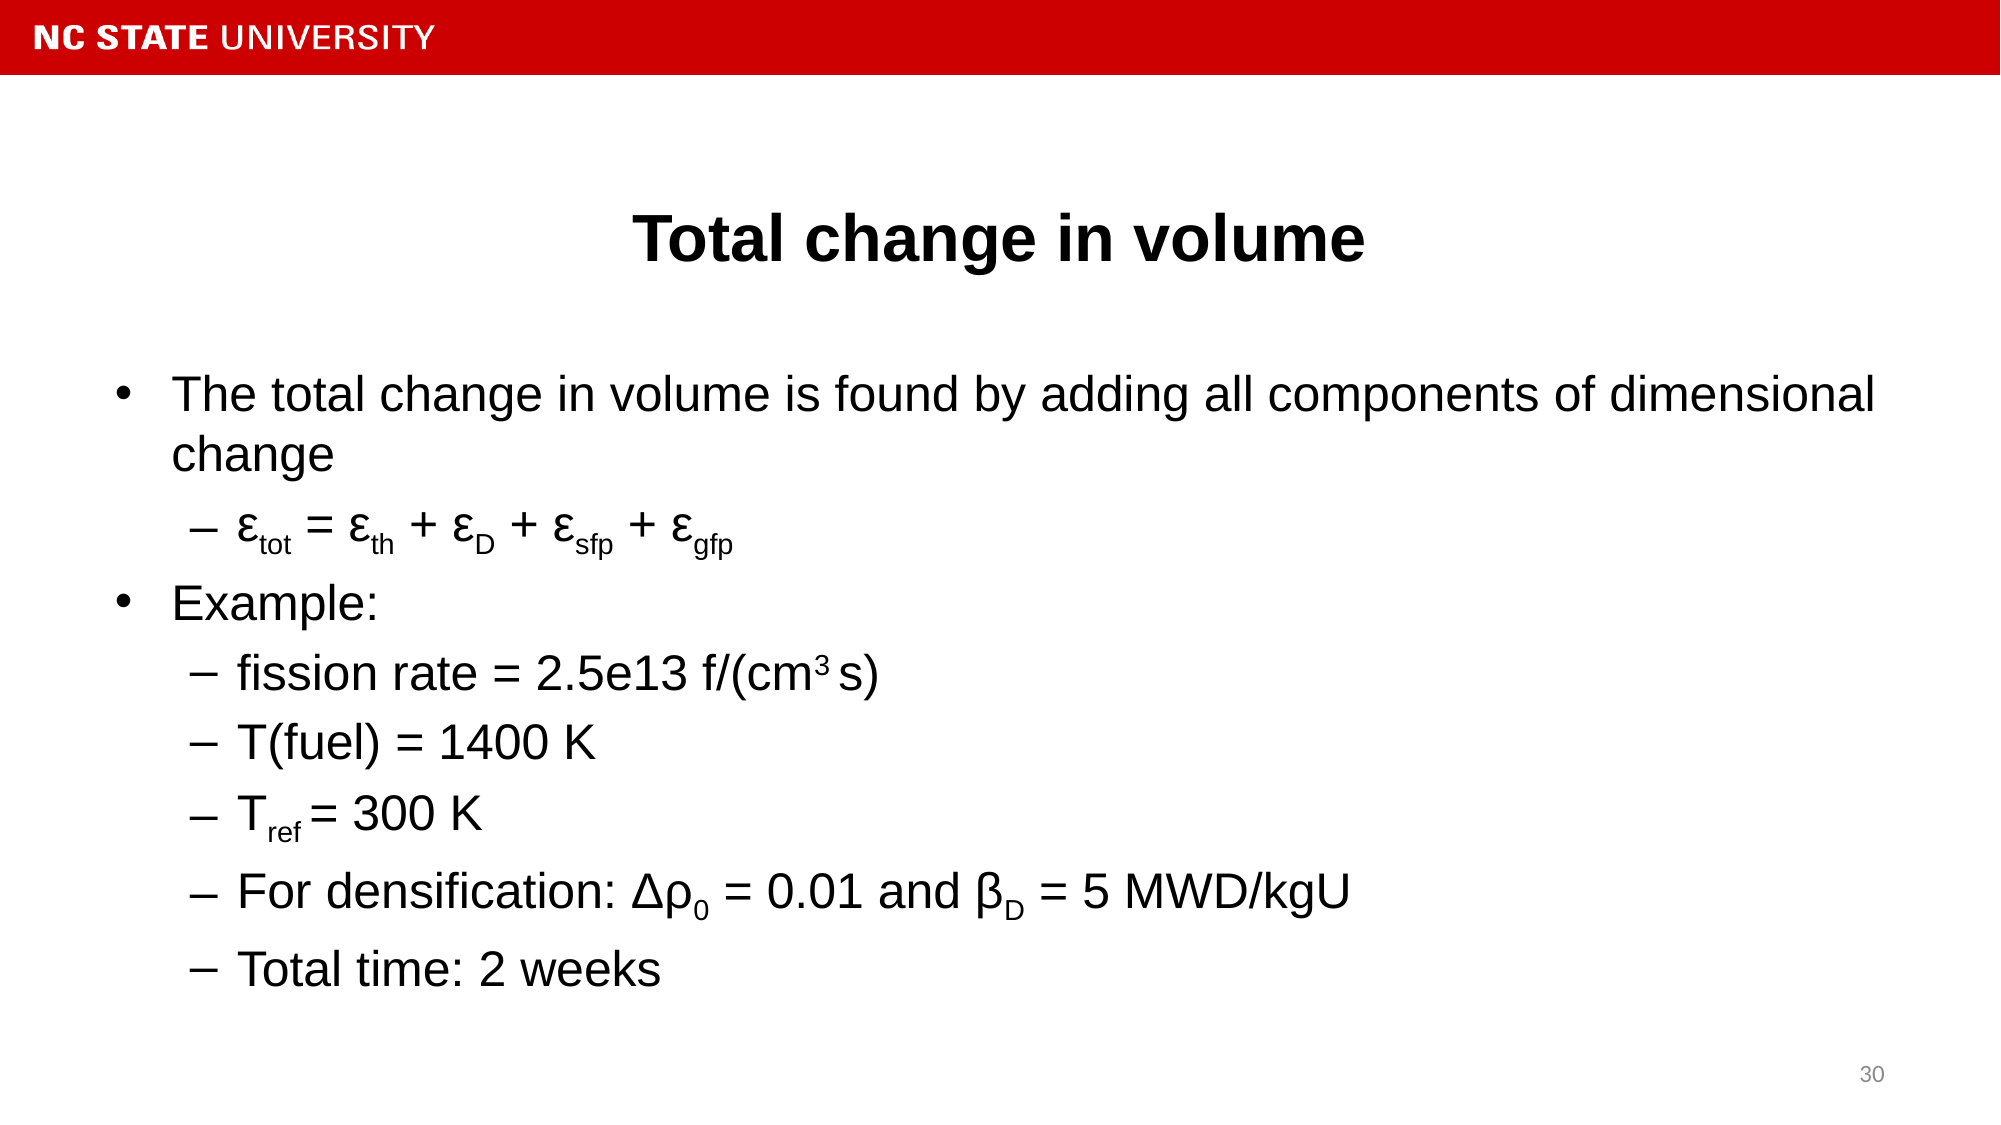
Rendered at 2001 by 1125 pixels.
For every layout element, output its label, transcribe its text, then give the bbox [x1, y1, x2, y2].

list The total change in volume is found by adding all components of dimensional change εtot = εth + εD + εsfp + εgfp Example: fission rate = 2.5e13 f/(cm3 s) T(fuel) = 1400 K Tref = 300 K For densification: Δρ0 = 0.01 and βD = 5 MWD/kgU Total time: 2 weeks [99, 354, 1900, 1005]
slide_number 30 [1433, 1042, 1900, 1103]
title Total change in volume [99, 147, 1900, 323]
picture [0, 0, 2000, 75]
